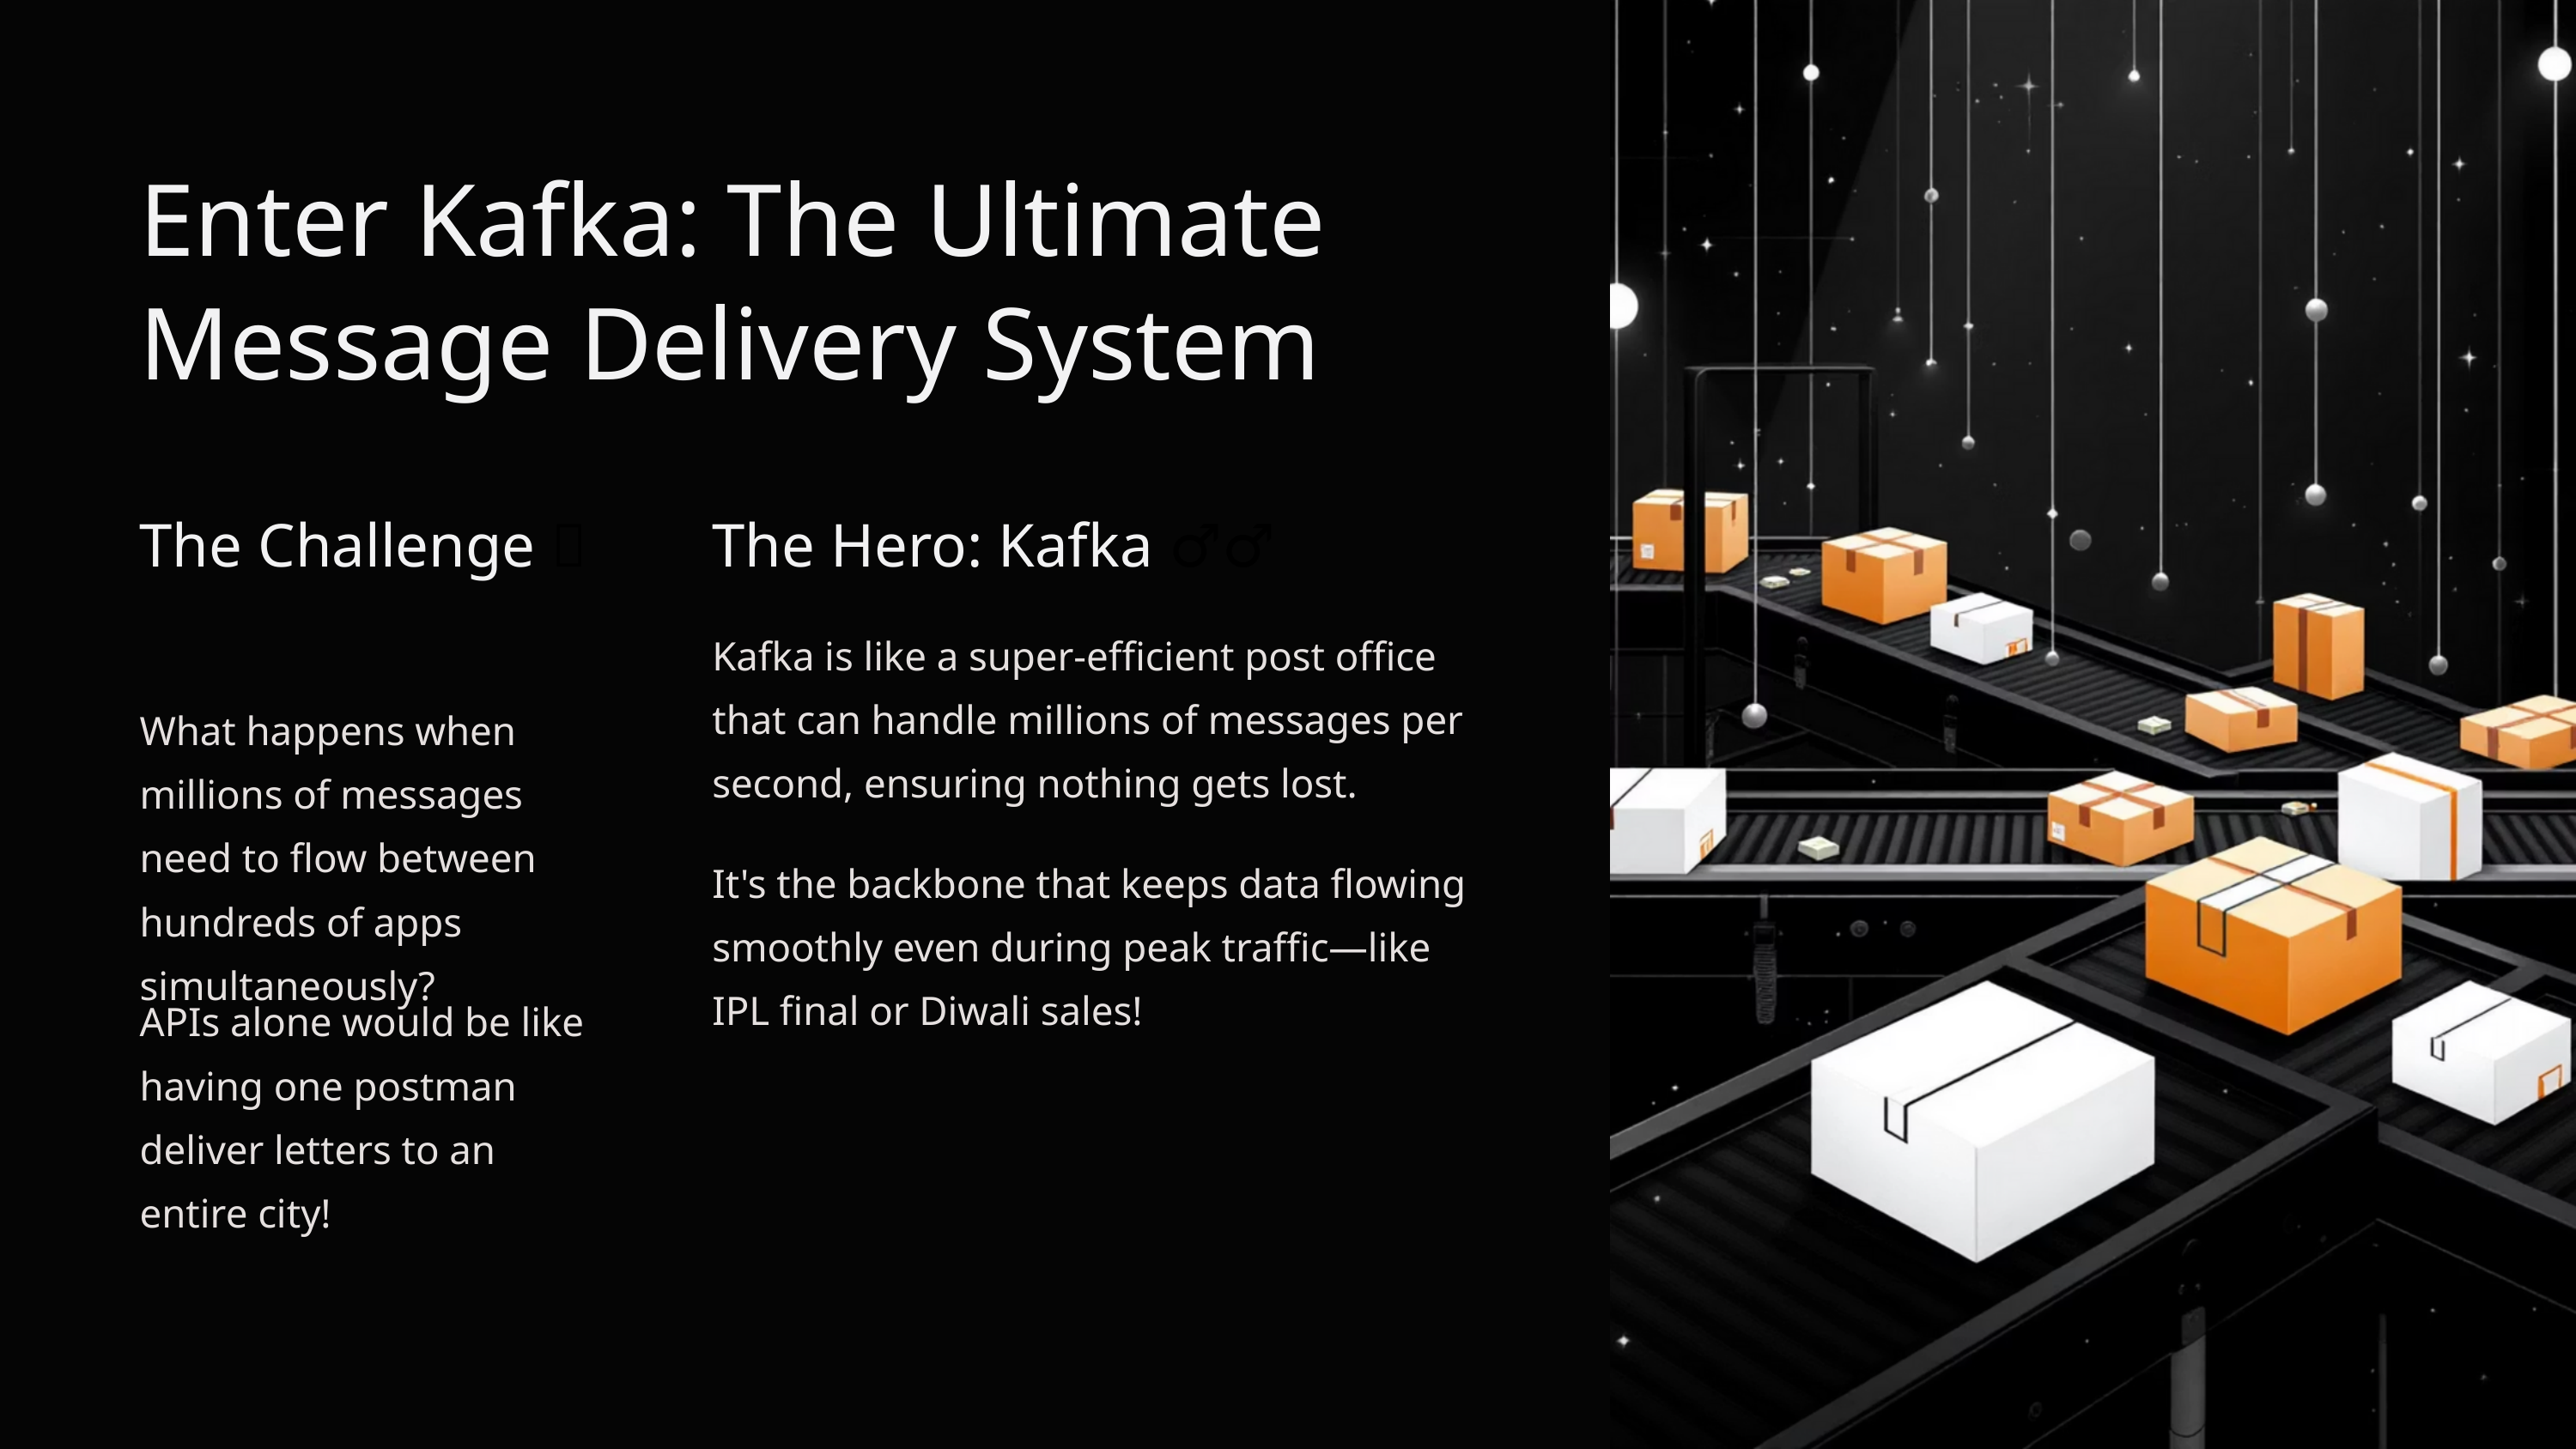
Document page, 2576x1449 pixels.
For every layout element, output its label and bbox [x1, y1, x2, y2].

text_box [0, 0, 1607, 1449]
text_box [1609, 0, 2576, 1449]
